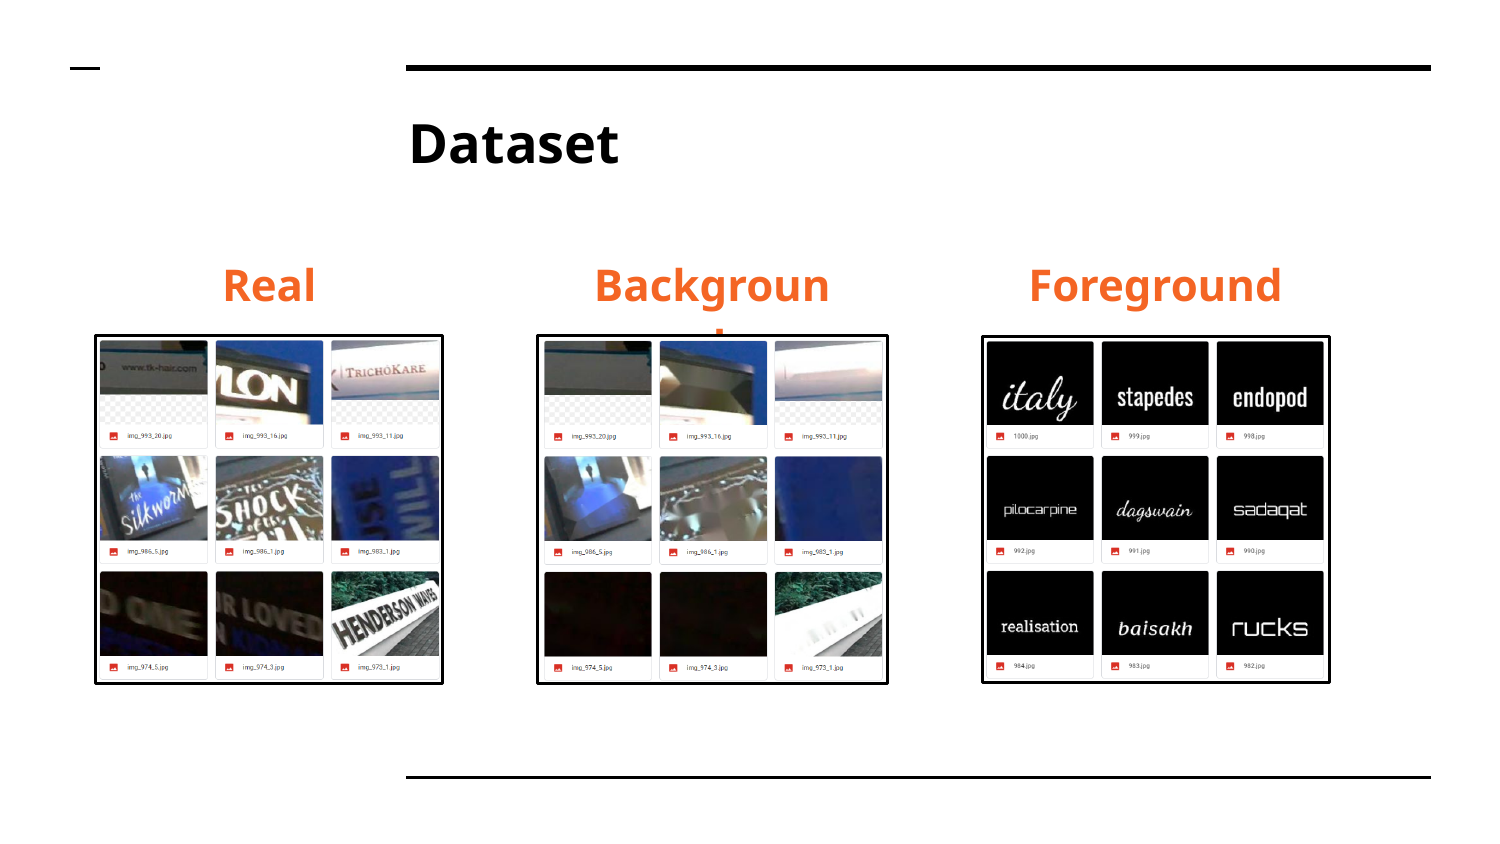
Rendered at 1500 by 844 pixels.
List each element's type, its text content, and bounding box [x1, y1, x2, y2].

list Background [572, 235, 853, 321]
list Real [202, 235, 336, 321]
picture [983, 337, 1328, 682]
picture [538, 336, 887, 683]
list Foreground [1009, 235, 1303, 321]
picture [97, 336, 442, 683]
title Dataset [393, 94, 1431, 199]
